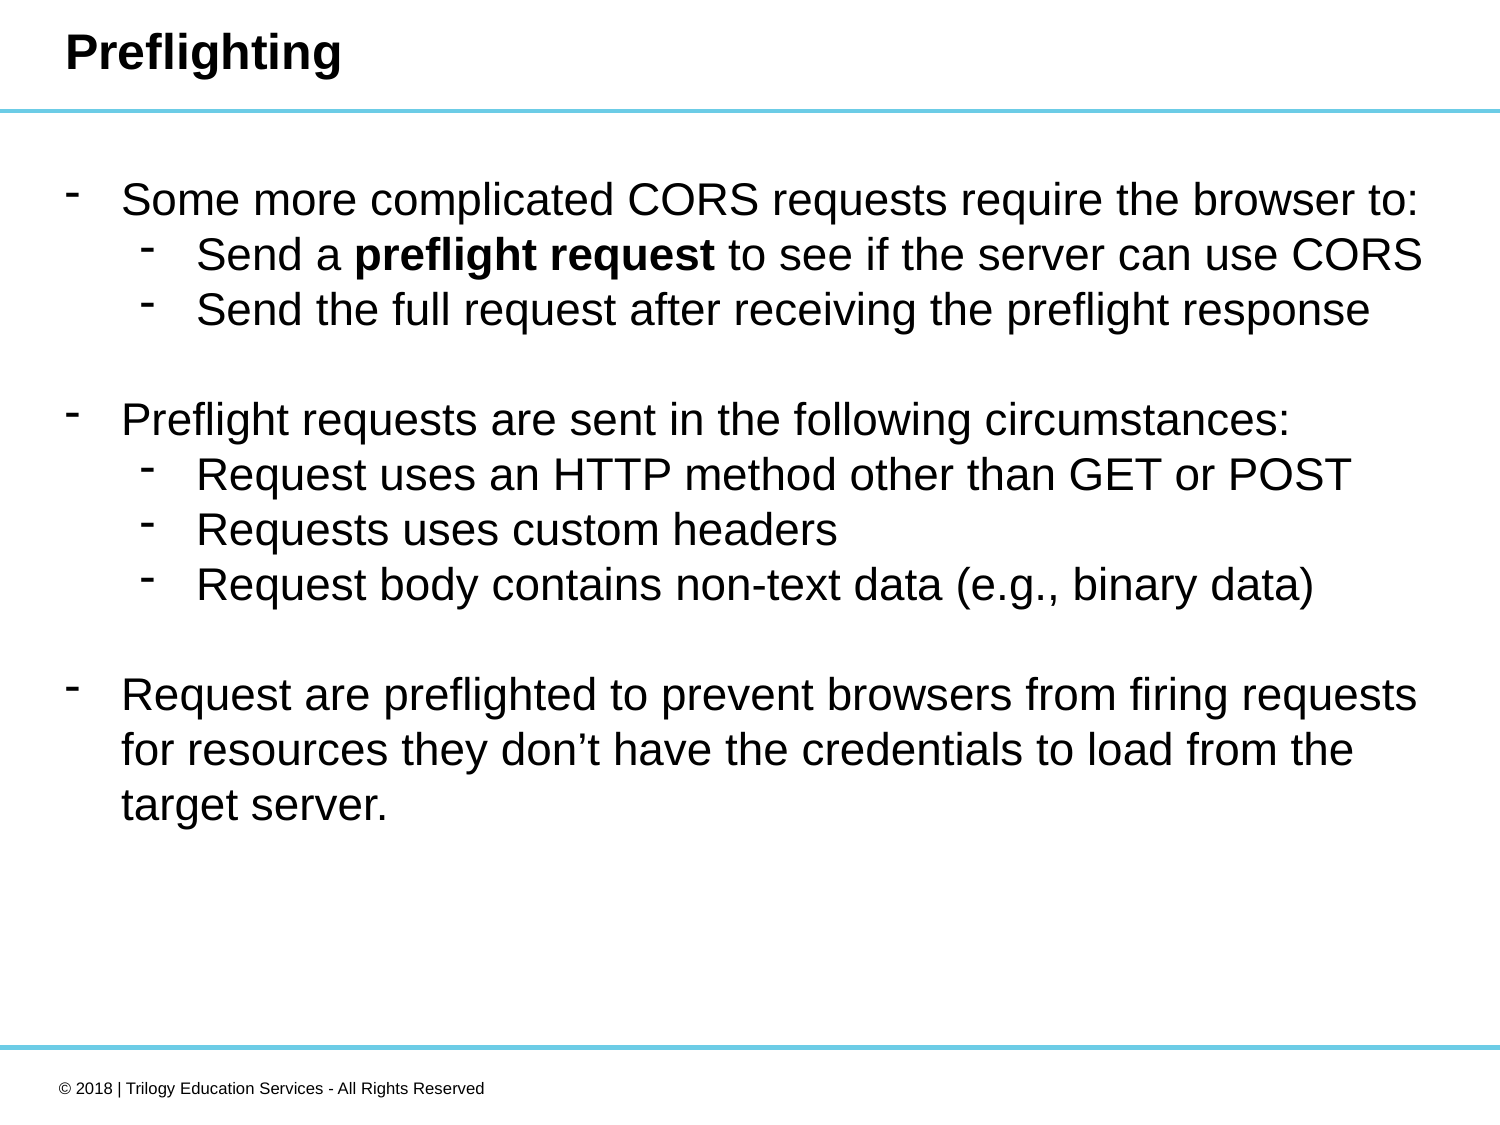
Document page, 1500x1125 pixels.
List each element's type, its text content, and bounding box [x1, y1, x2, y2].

text_box Some more complicated CORS requests require the browser to: Send a preflight request to see if the server can use CORS Send the full request after receiving the preflight response Preflight requests are sent in the following circumstances: Request uses an HTTP method other than GET or POST Requests uses custom headers Request body contains non-text data (e.g., binary data) Request are preflighted to prevent browsers from firing requests for resources they don’t have the credentials to load from the target server. [50, 162, 1450, 837]
title Preflighting [50, 0, 948, 108]
